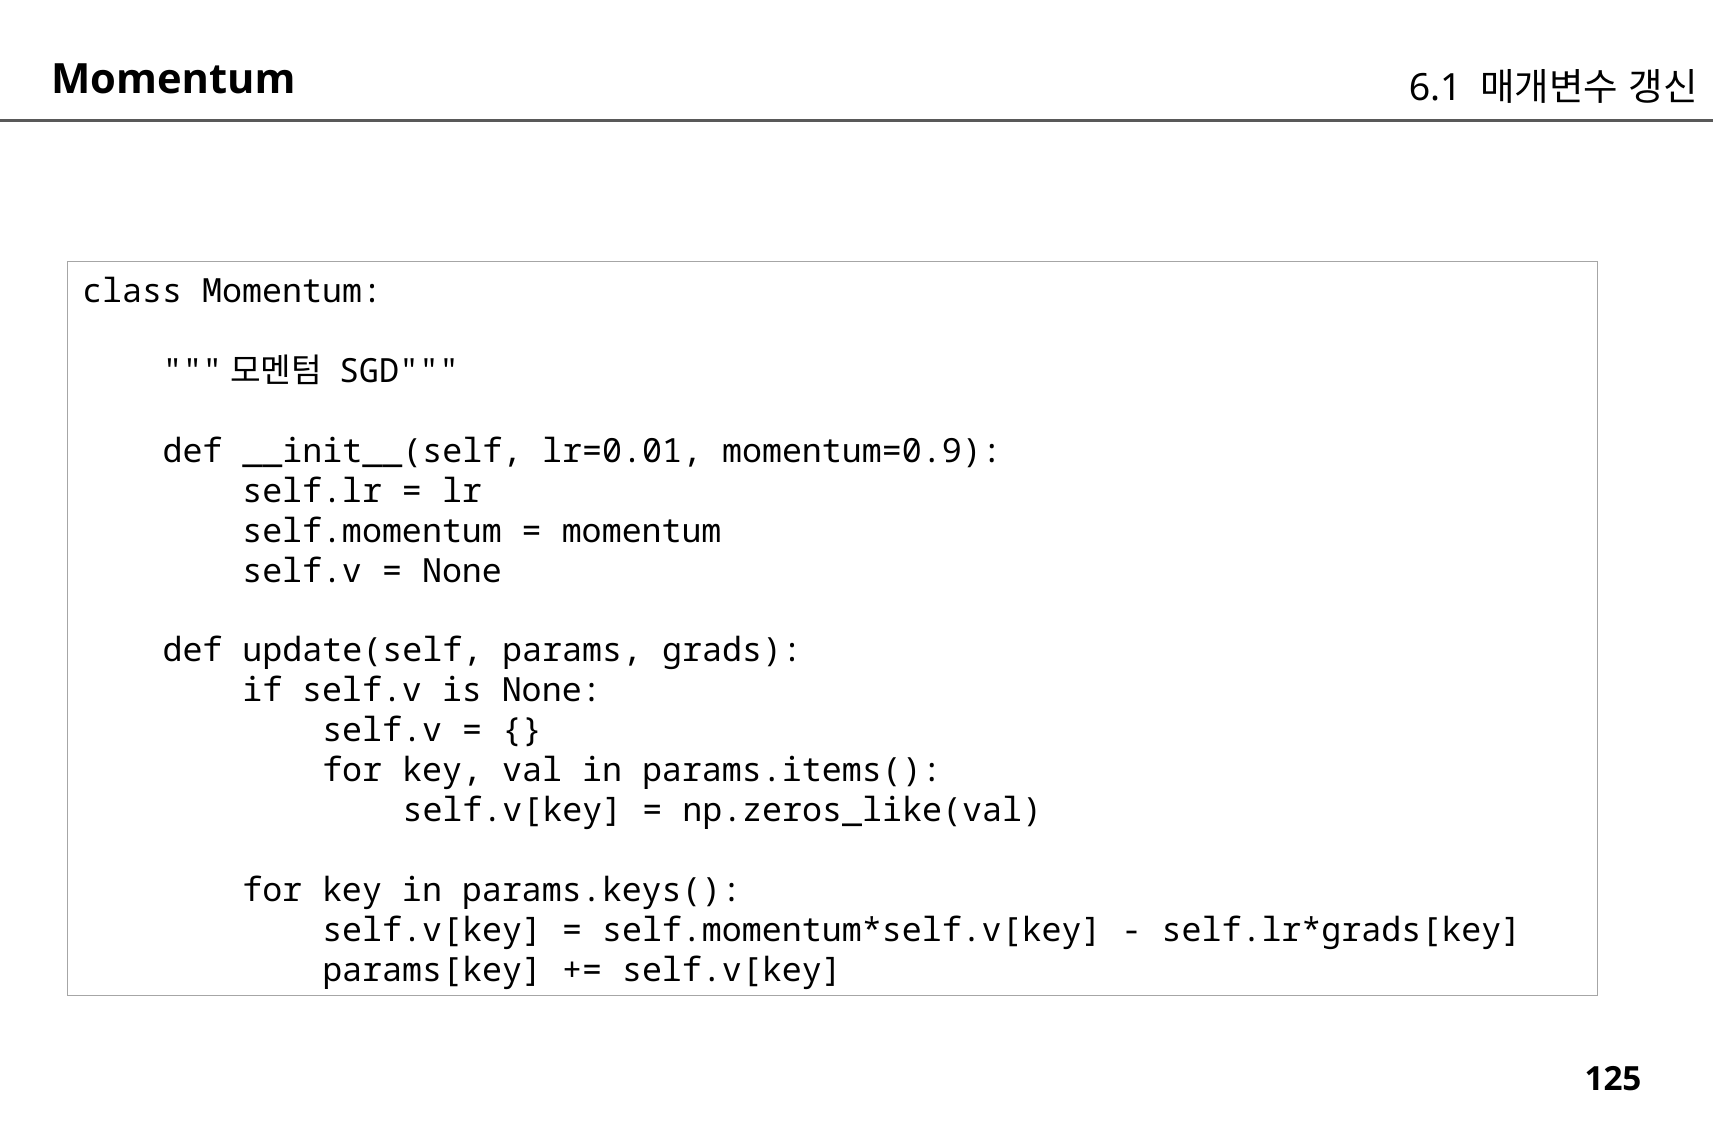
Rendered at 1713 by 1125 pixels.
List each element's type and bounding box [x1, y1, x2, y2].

text_box [916, 44, 1713, 111]
text_box [11, 13, 803, 105]
text_box [67, 261, 1598, 996]
